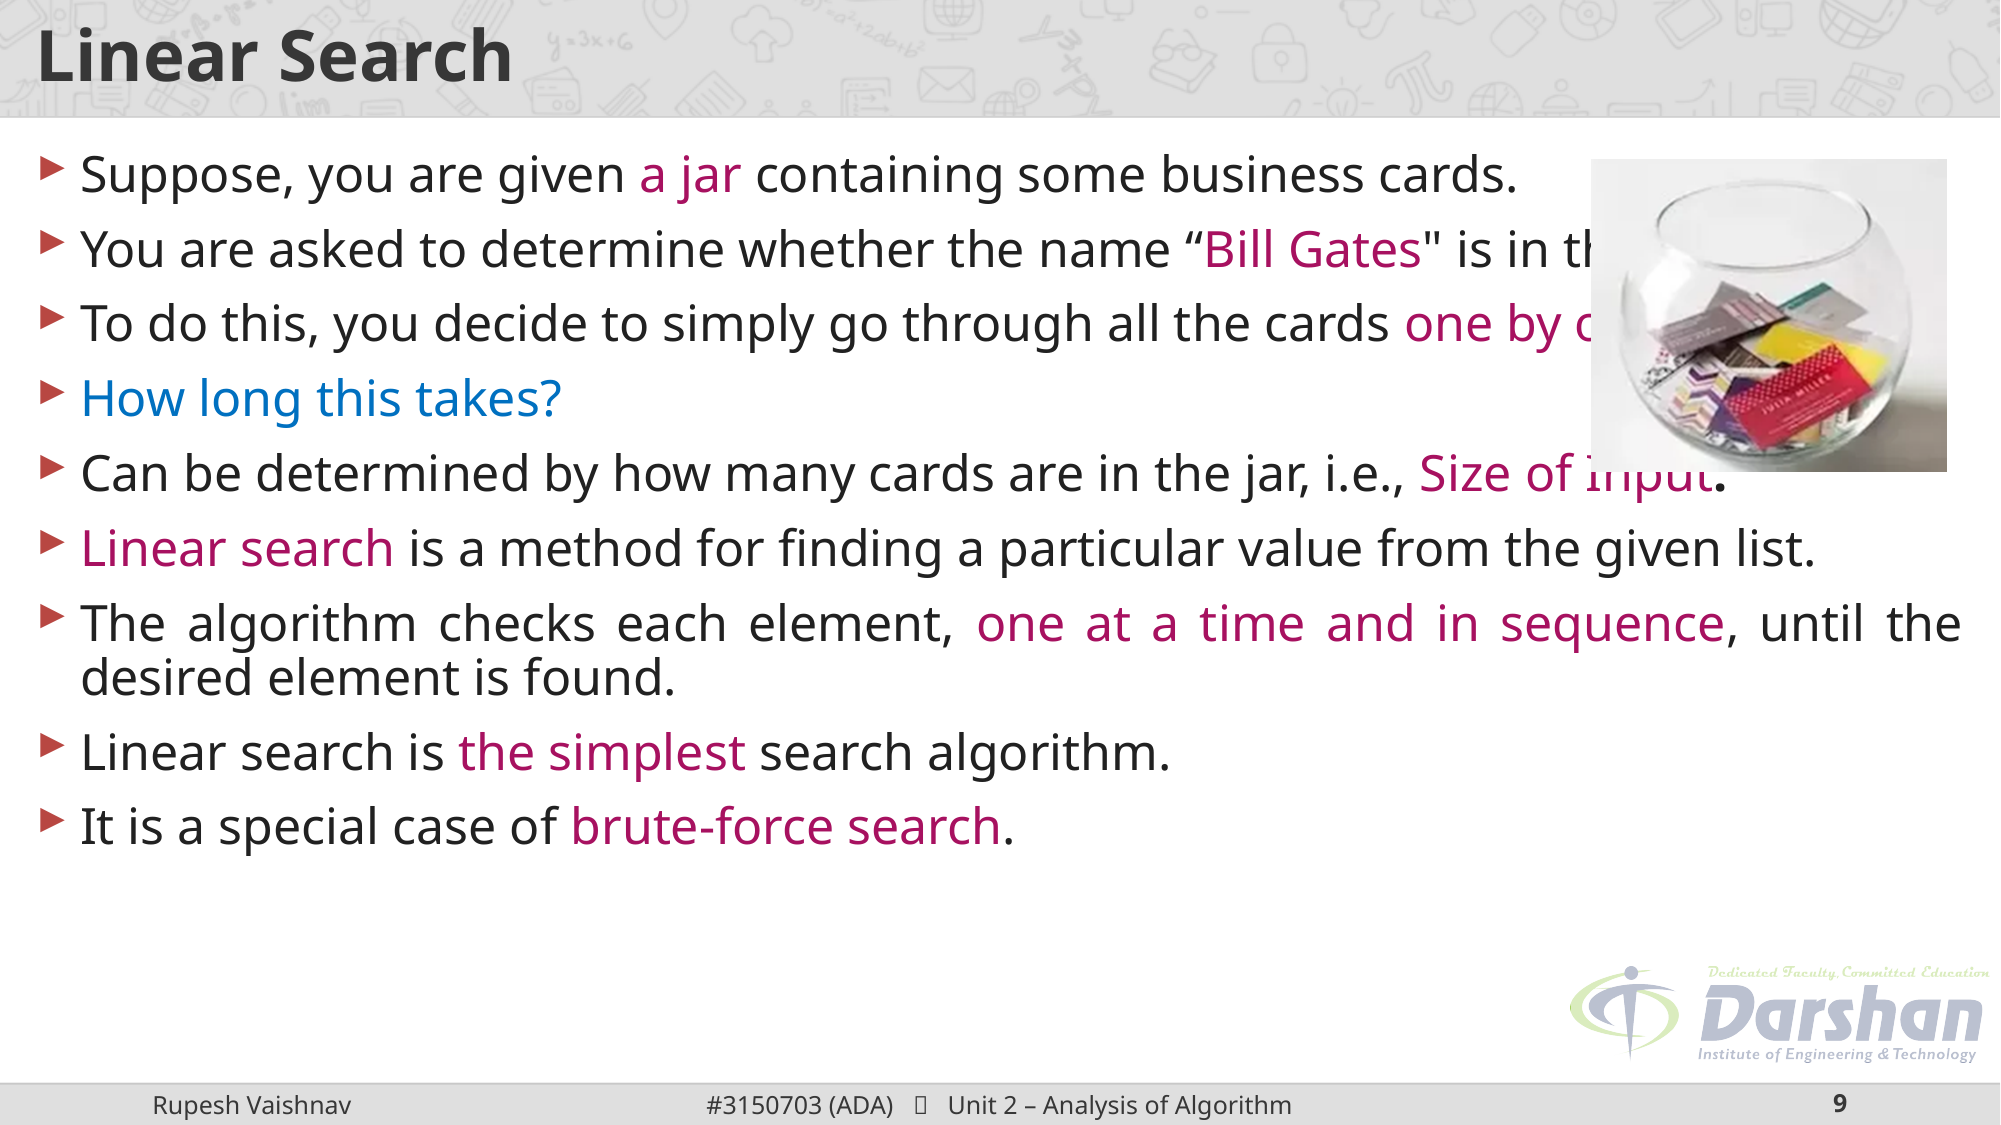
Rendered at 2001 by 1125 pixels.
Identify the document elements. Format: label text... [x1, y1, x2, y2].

picture [1591, 159, 1947, 473]
title Linear Search [0, 0, 2000, 117]
list Suppose, you are given a jar containing some business cards. You are asked to determine whether the name “Bill Gates" is in the jar. To do this, you decide to simply go through all the cards one by one. How long this takes? Can be determined by how many cards are in the jar, i.e., Size of Input. Linear search is a method for finding a particular value from the given list. The algorithm checks each element, one at a time and in sequence, until the desired element is found. Linear search is the simplest search algorithm. It is a special case of brute-force search. [21, 141, 1979, 1059]
text_box 14 [1570, 966, 1990, 1063]
